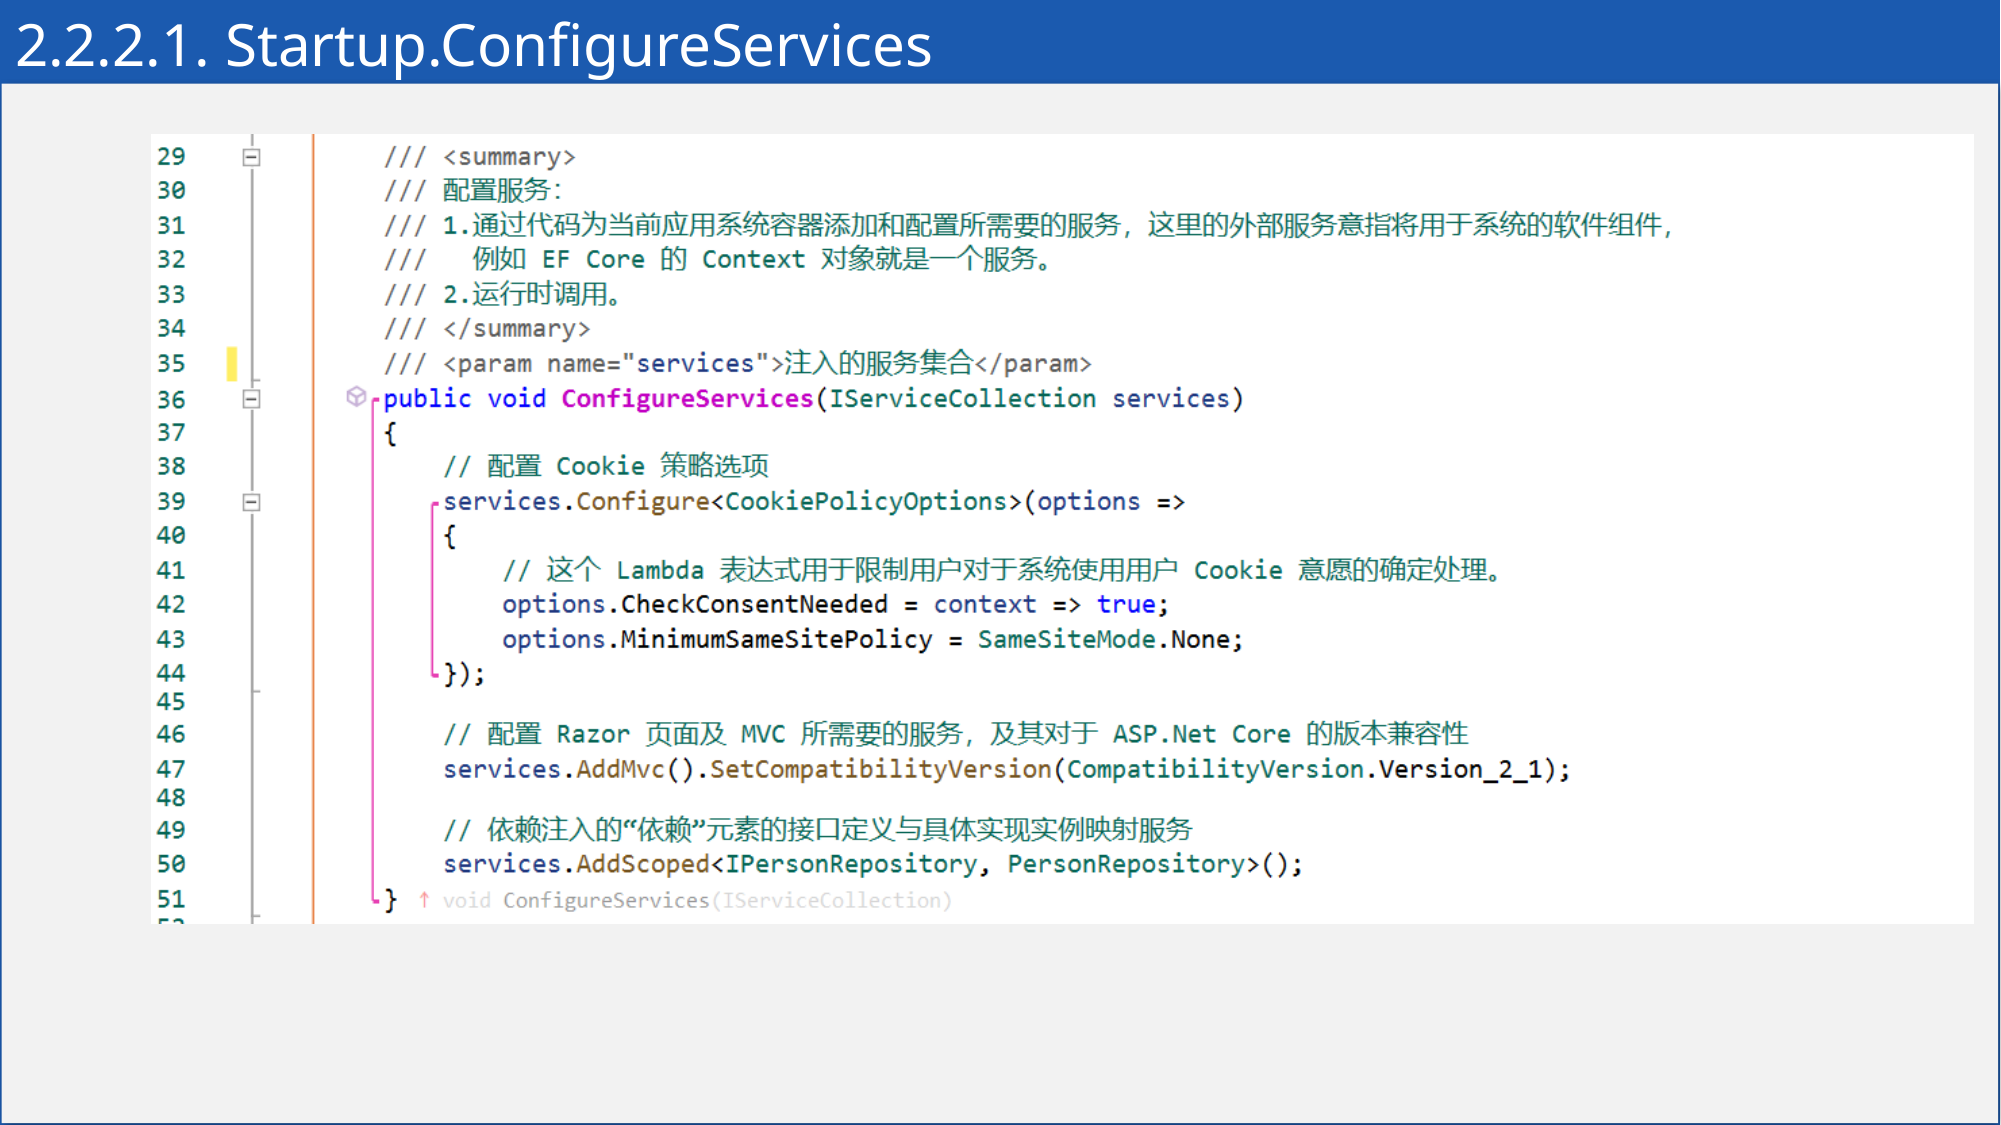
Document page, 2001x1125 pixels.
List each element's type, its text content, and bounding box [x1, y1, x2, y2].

title 2.2.2.1. Startup.ConfigureServices [0, 1, 2000, 84]
picture [151, 134, 1974, 925]
